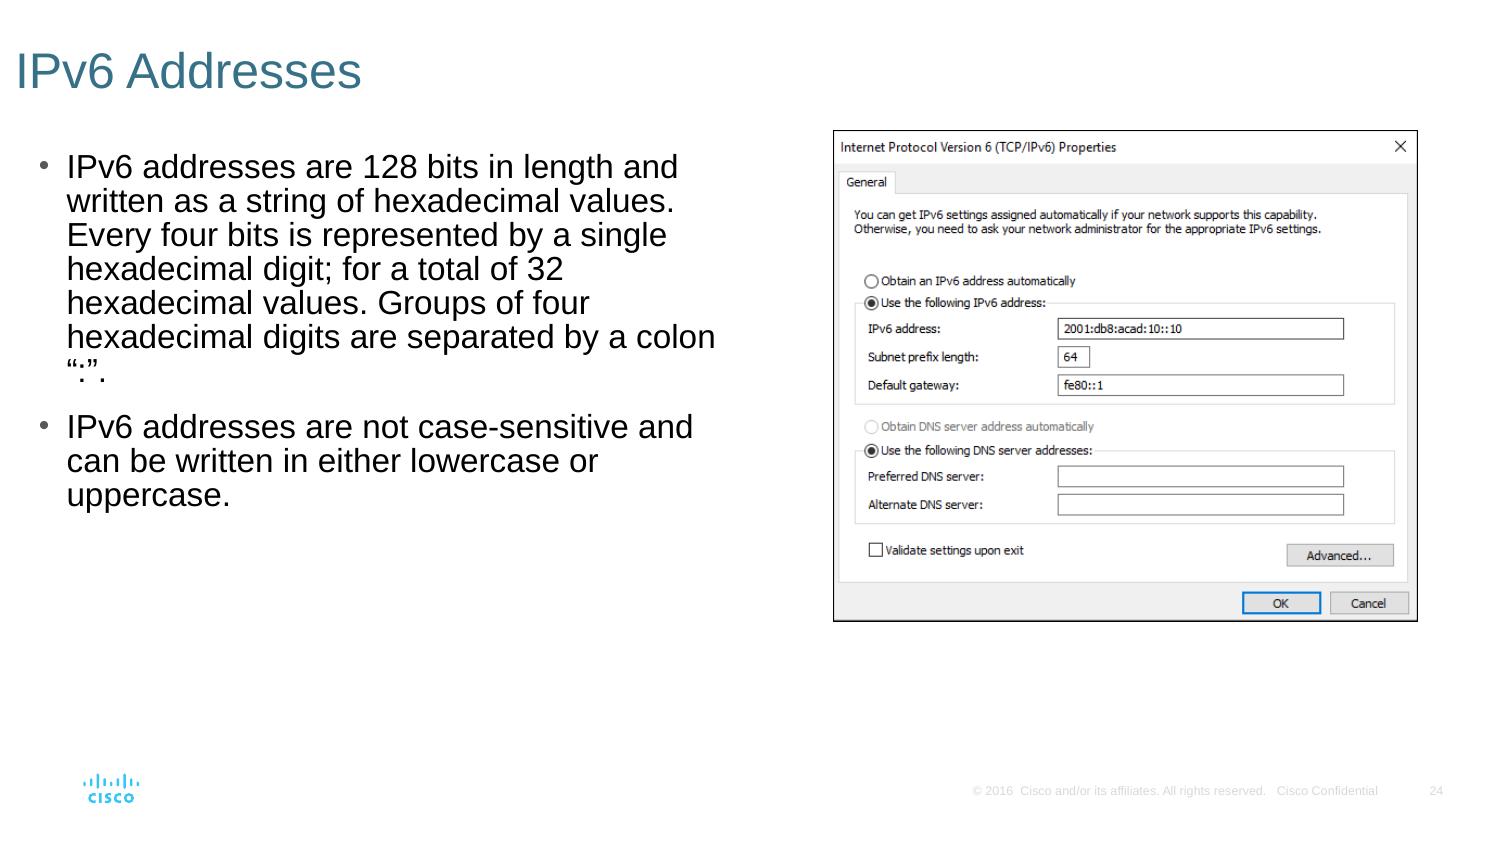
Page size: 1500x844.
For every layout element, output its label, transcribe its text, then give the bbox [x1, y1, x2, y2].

picture [832, 130, 1418, 623]
title IPv6 Addresses [0, 6, 1500, 131]
list IPv6 addresses are 128 bits in length and written as a string of hexadecimal values. Every four bits is represented by a single hexadecimal digit; for a total of 32 hexadecimal values. Groups of four hexadecimal digits are separated by a colon “:”. IPv6 addresses are not case-sensitive and can be written in either lowercase or uppercase. [23, 144, 750, 552]
